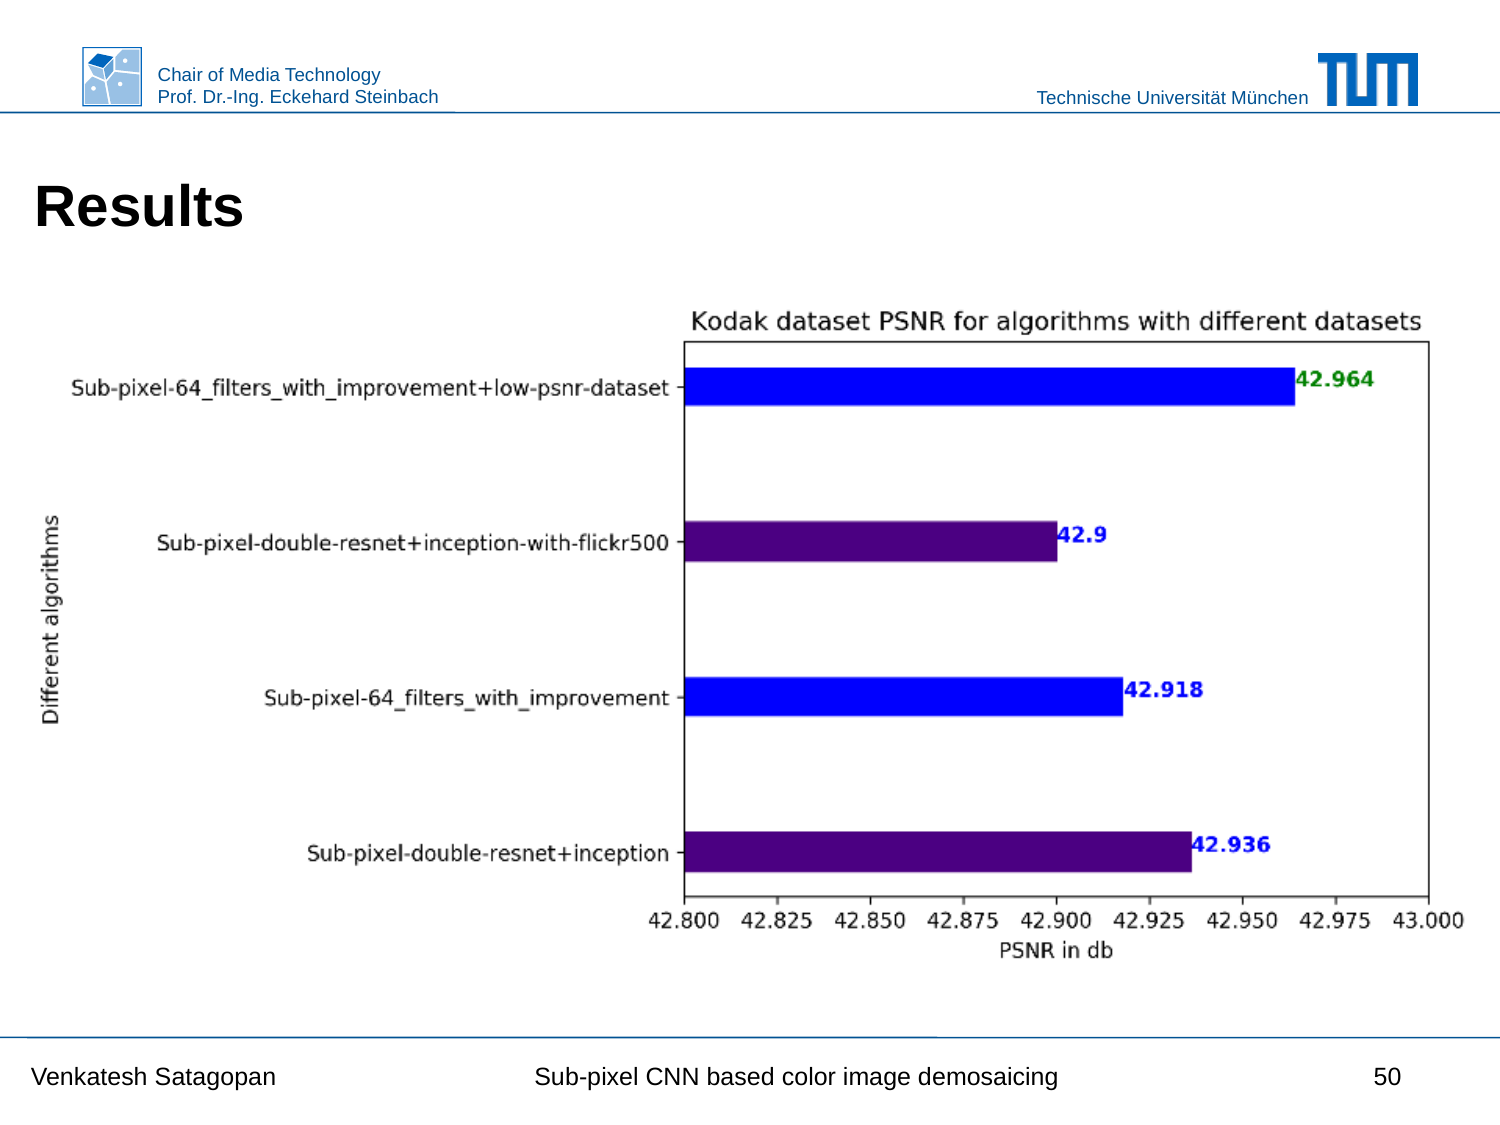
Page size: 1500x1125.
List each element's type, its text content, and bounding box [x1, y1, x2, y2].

picture [26, 296, 1480, 978]
picture [1318, 53, 1418, 106]
slide_number 50 [1219, 1049, 1417, 1101]
footer Venkatesh Satagopan Sub-pixel CNN based color image demosaicing [15, 1049, 1190, 1101]
text_box Results [19, 161, 316, 246]
